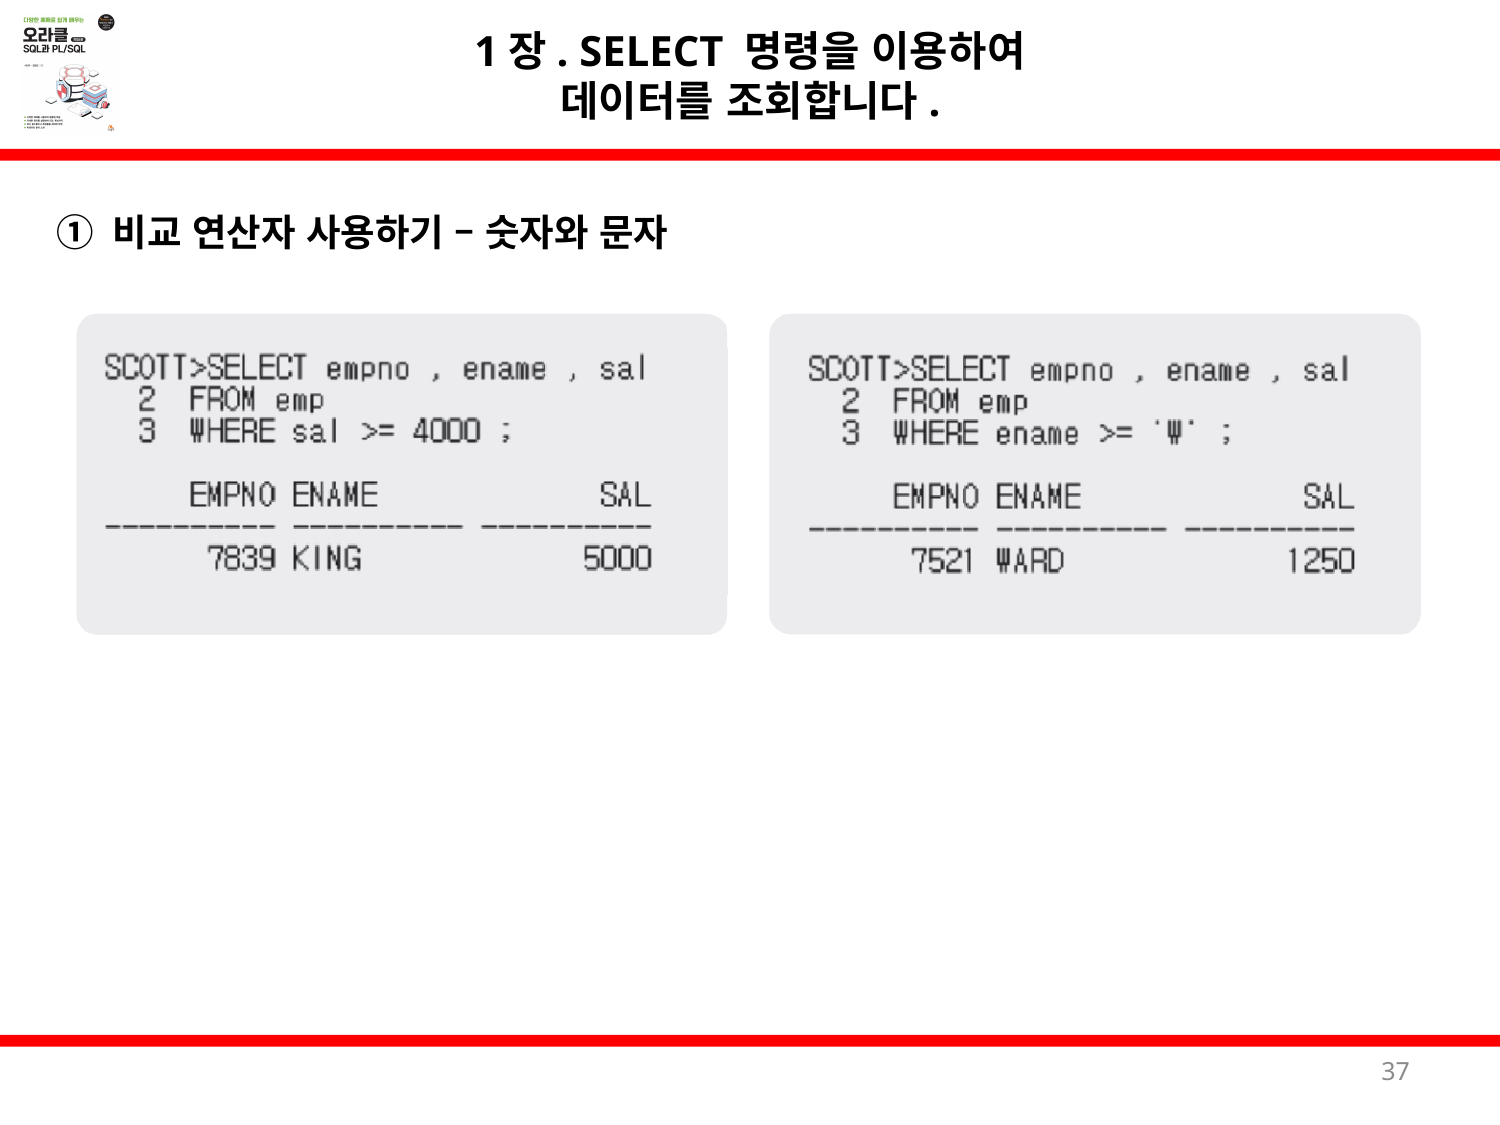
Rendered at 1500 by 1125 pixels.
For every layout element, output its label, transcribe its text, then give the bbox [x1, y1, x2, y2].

text_box [0, 1033, 1500, 1049]
text_box ① 비교 연산자 사용하기 – 숫자와 문자 [39, 182, 953, 281]
picture [70, 309, 1424, 638]
text_box [0, 147, 1500, 163]
text_box 1장. SELECT 명령을 이용하여 데이터를 조회합니다. [252, 0, 1260, 151]
slide_number 37 [1074, 1042, 1425, 1103]
picture [19, 12, 118, 134]
